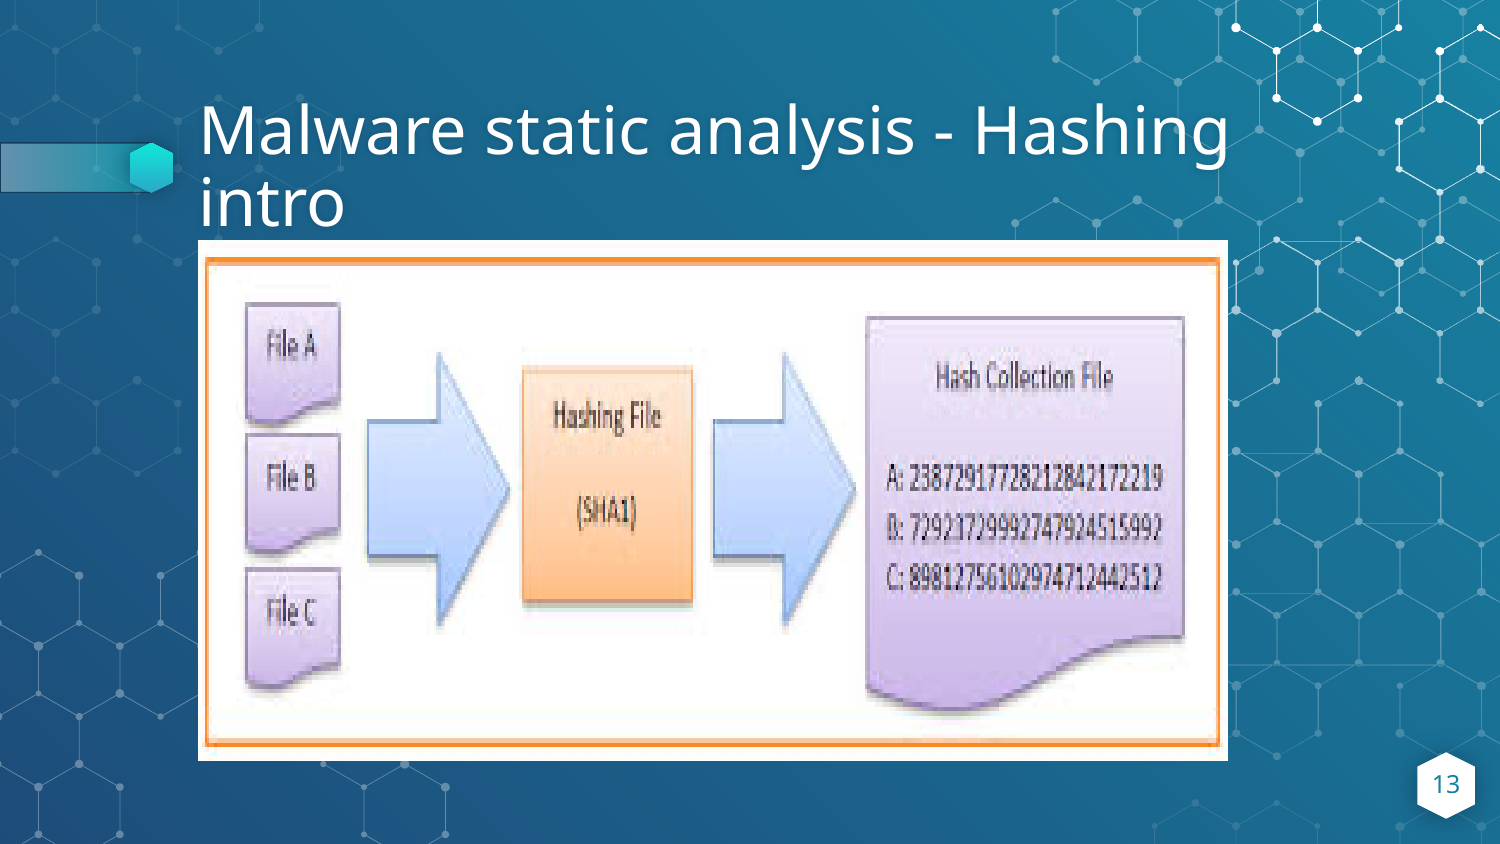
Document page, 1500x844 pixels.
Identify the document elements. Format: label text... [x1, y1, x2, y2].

picture [197, 240, 1228, 761]
title Malware static analysis - Hashing intro [198, 140, 1302, 198]
slide_number ‹#› [1417, 752, 1475, 819]
